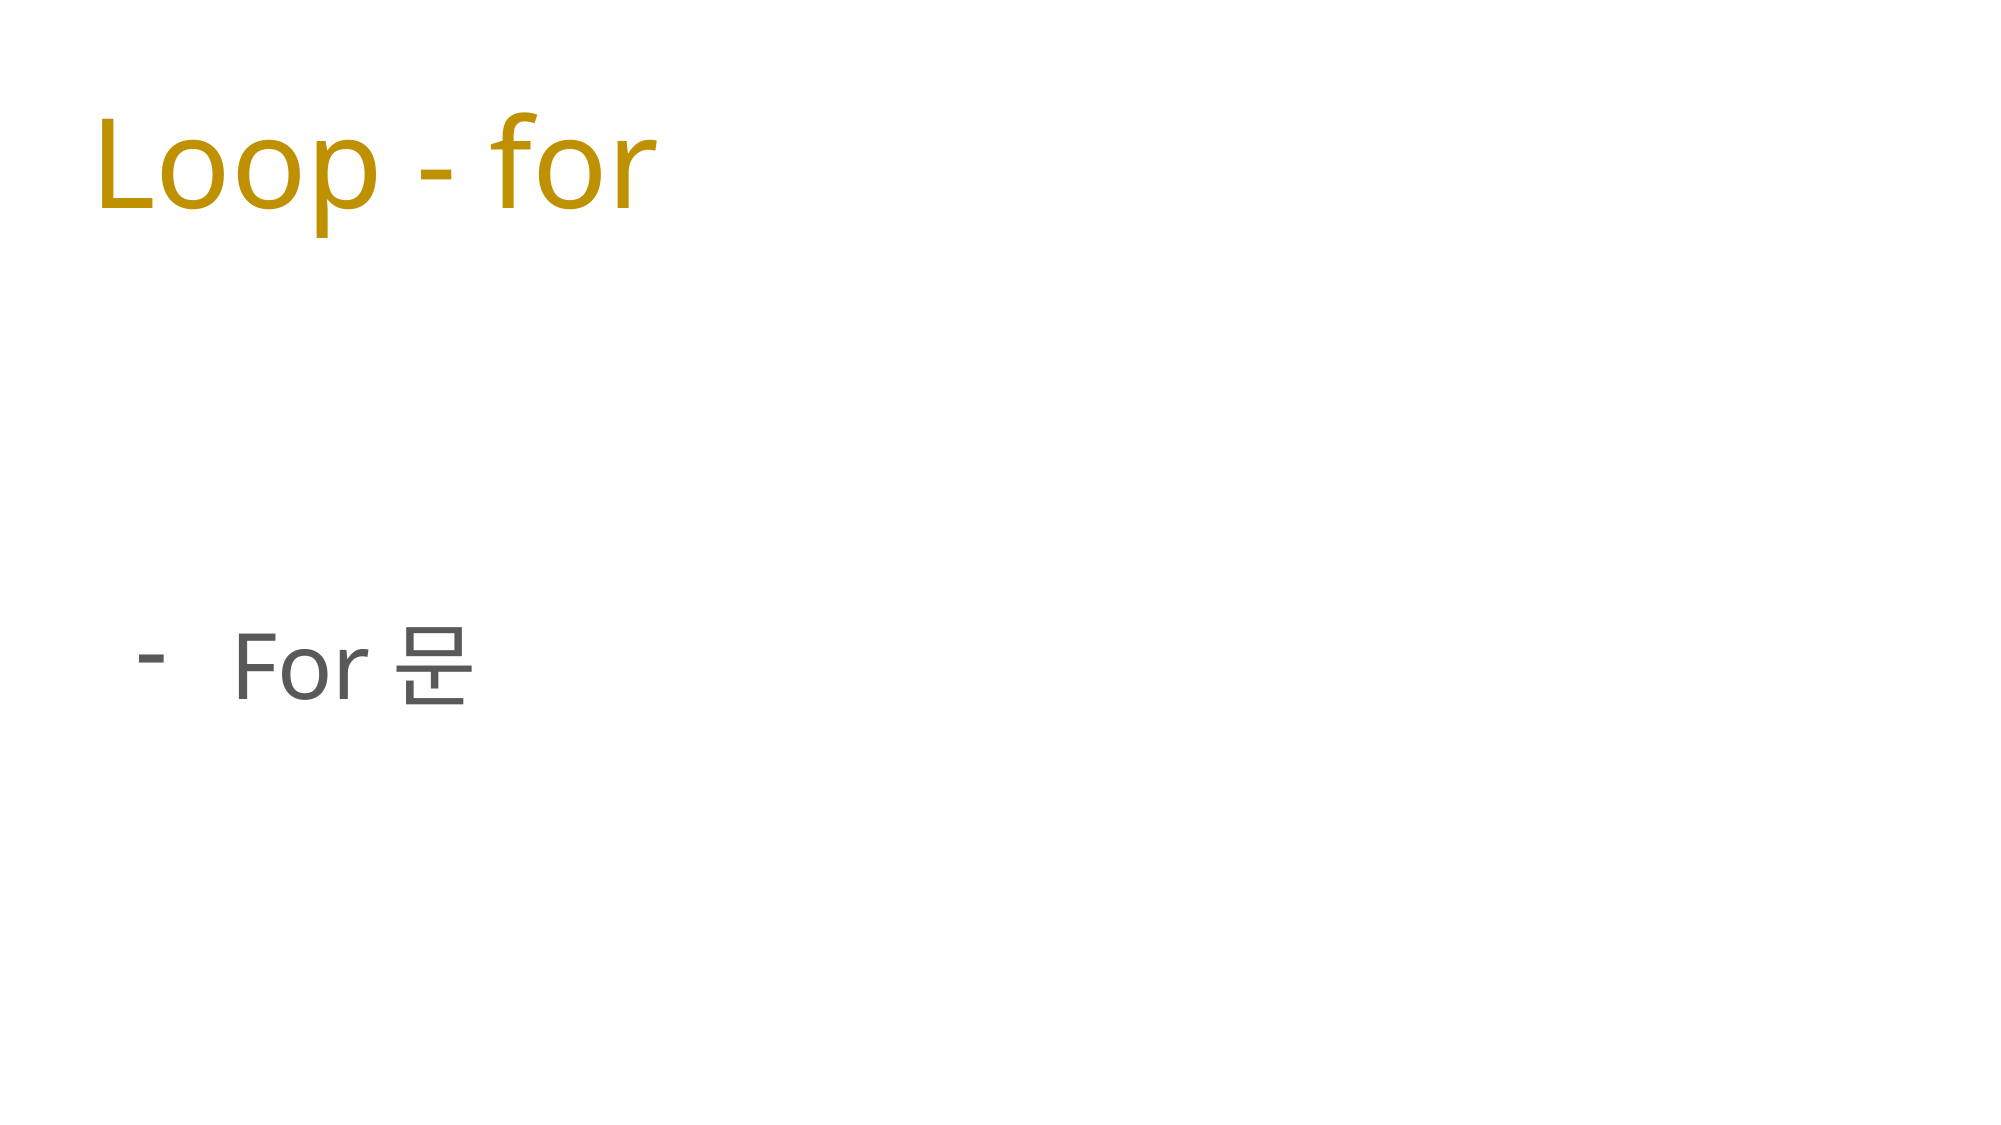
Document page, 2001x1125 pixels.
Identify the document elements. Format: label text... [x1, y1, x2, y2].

title Loop - for [75, 59, 1800, 278]
text_box For문 [121, 236, 1847, 1103]
